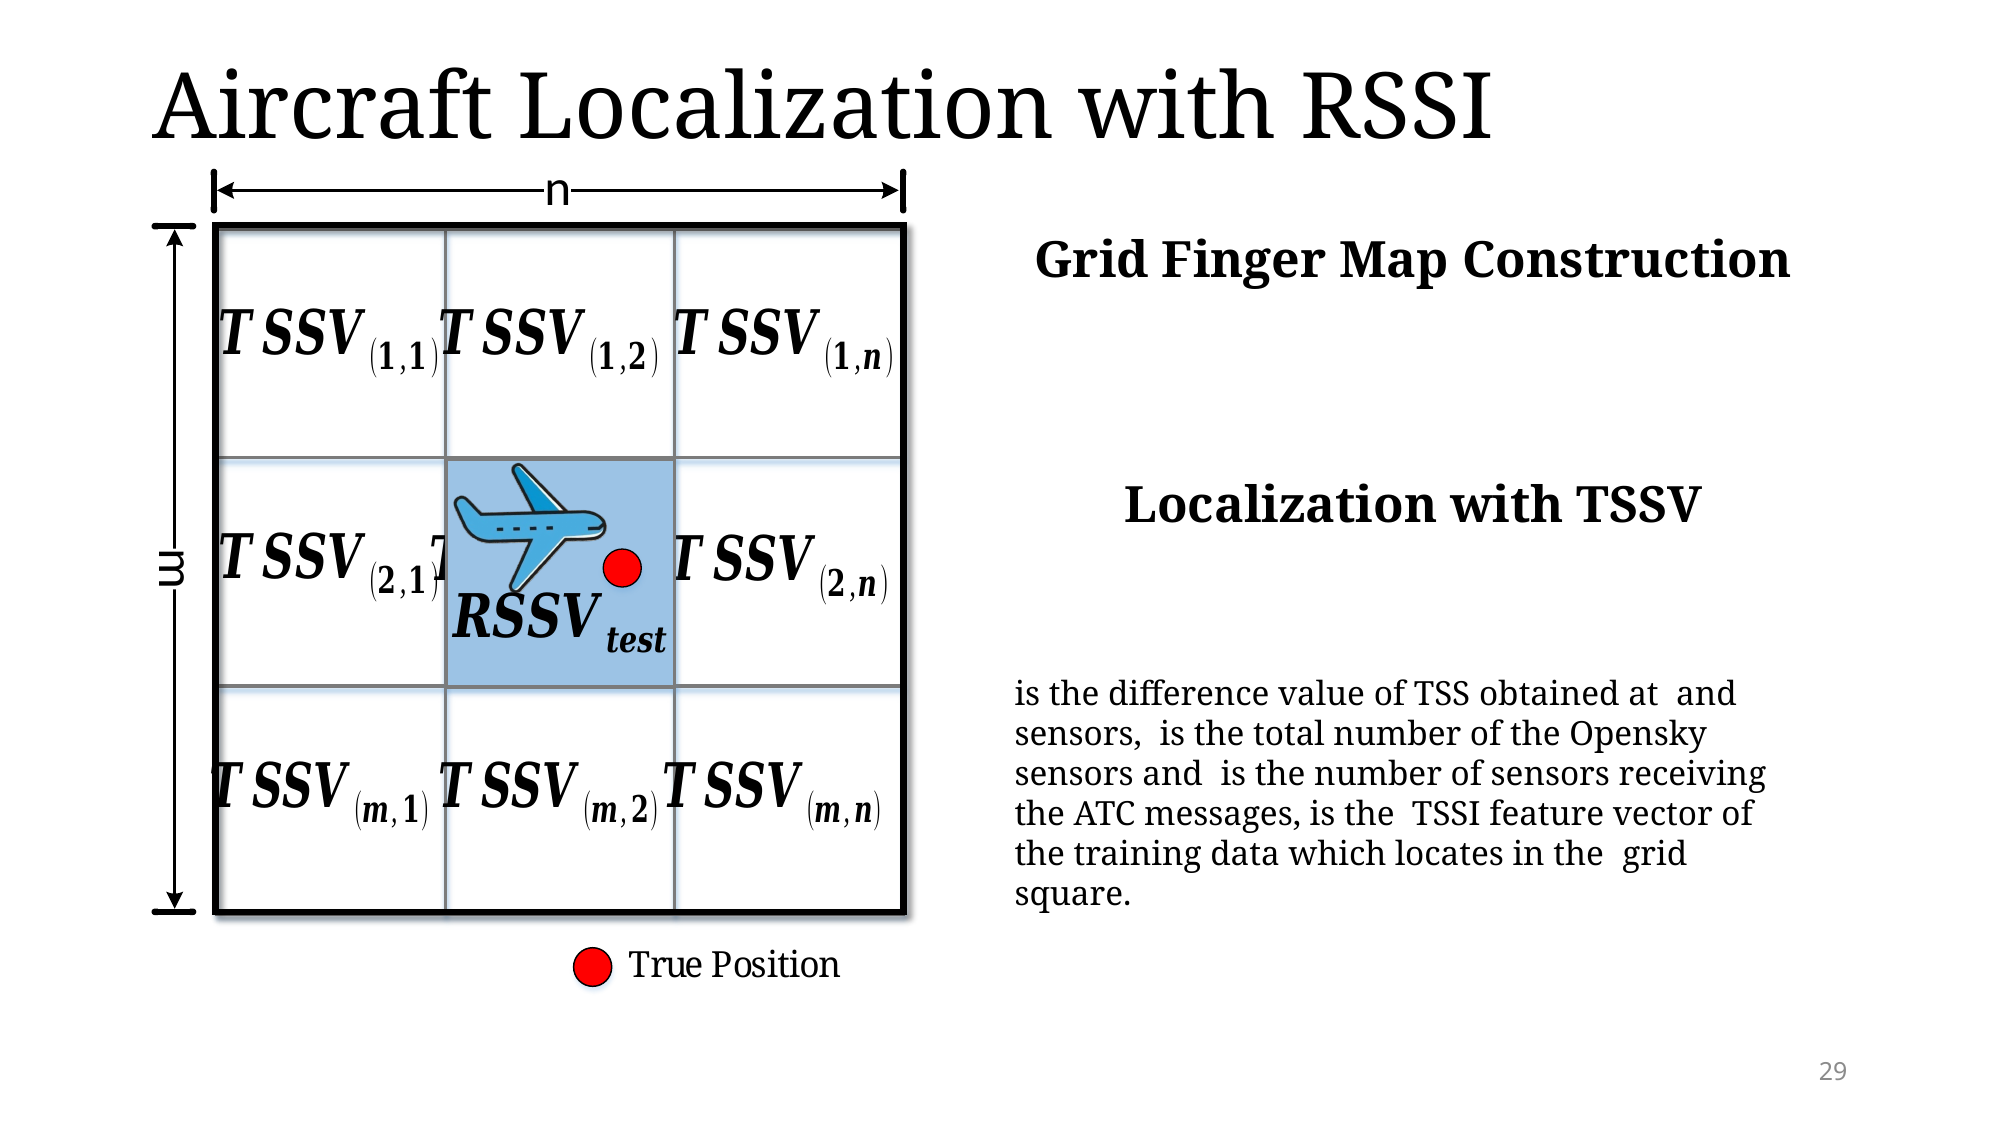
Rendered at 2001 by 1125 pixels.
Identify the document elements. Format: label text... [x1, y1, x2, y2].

slide_number 29 [1412, 1042, 1863, 1103]
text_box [422, 434, 684, 700]
picture [117, 141, 921, 1005]
title Aircraft Localization with RSSI [137, 0, 1863, 218]
